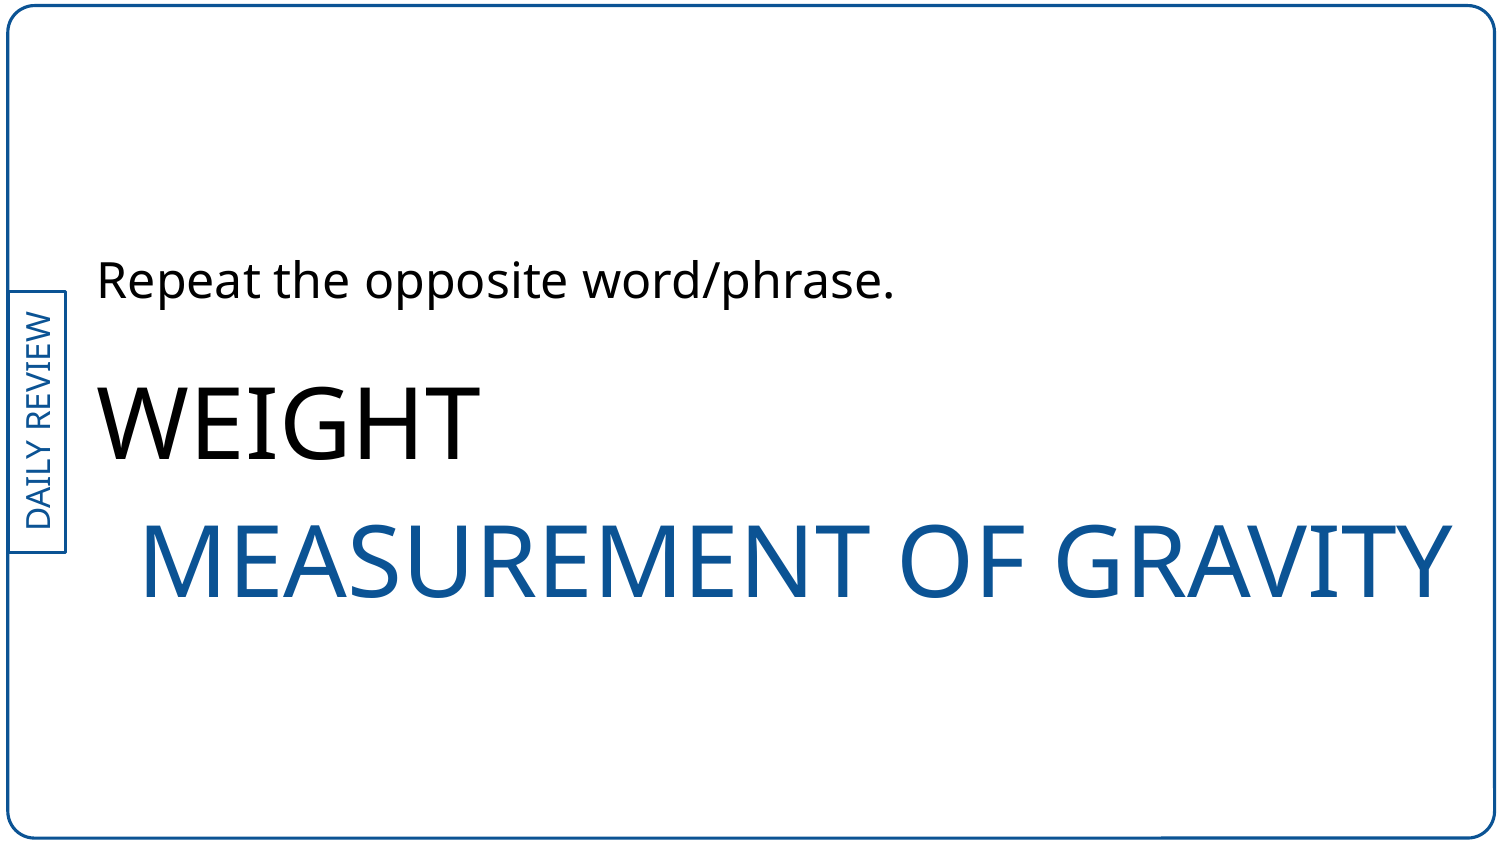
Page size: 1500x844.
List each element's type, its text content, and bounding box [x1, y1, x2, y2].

list Repeat the opposite word/phrase. WEIGHT MEASUREMENT OF GRAVITY [81, 92, 1470, 765]
